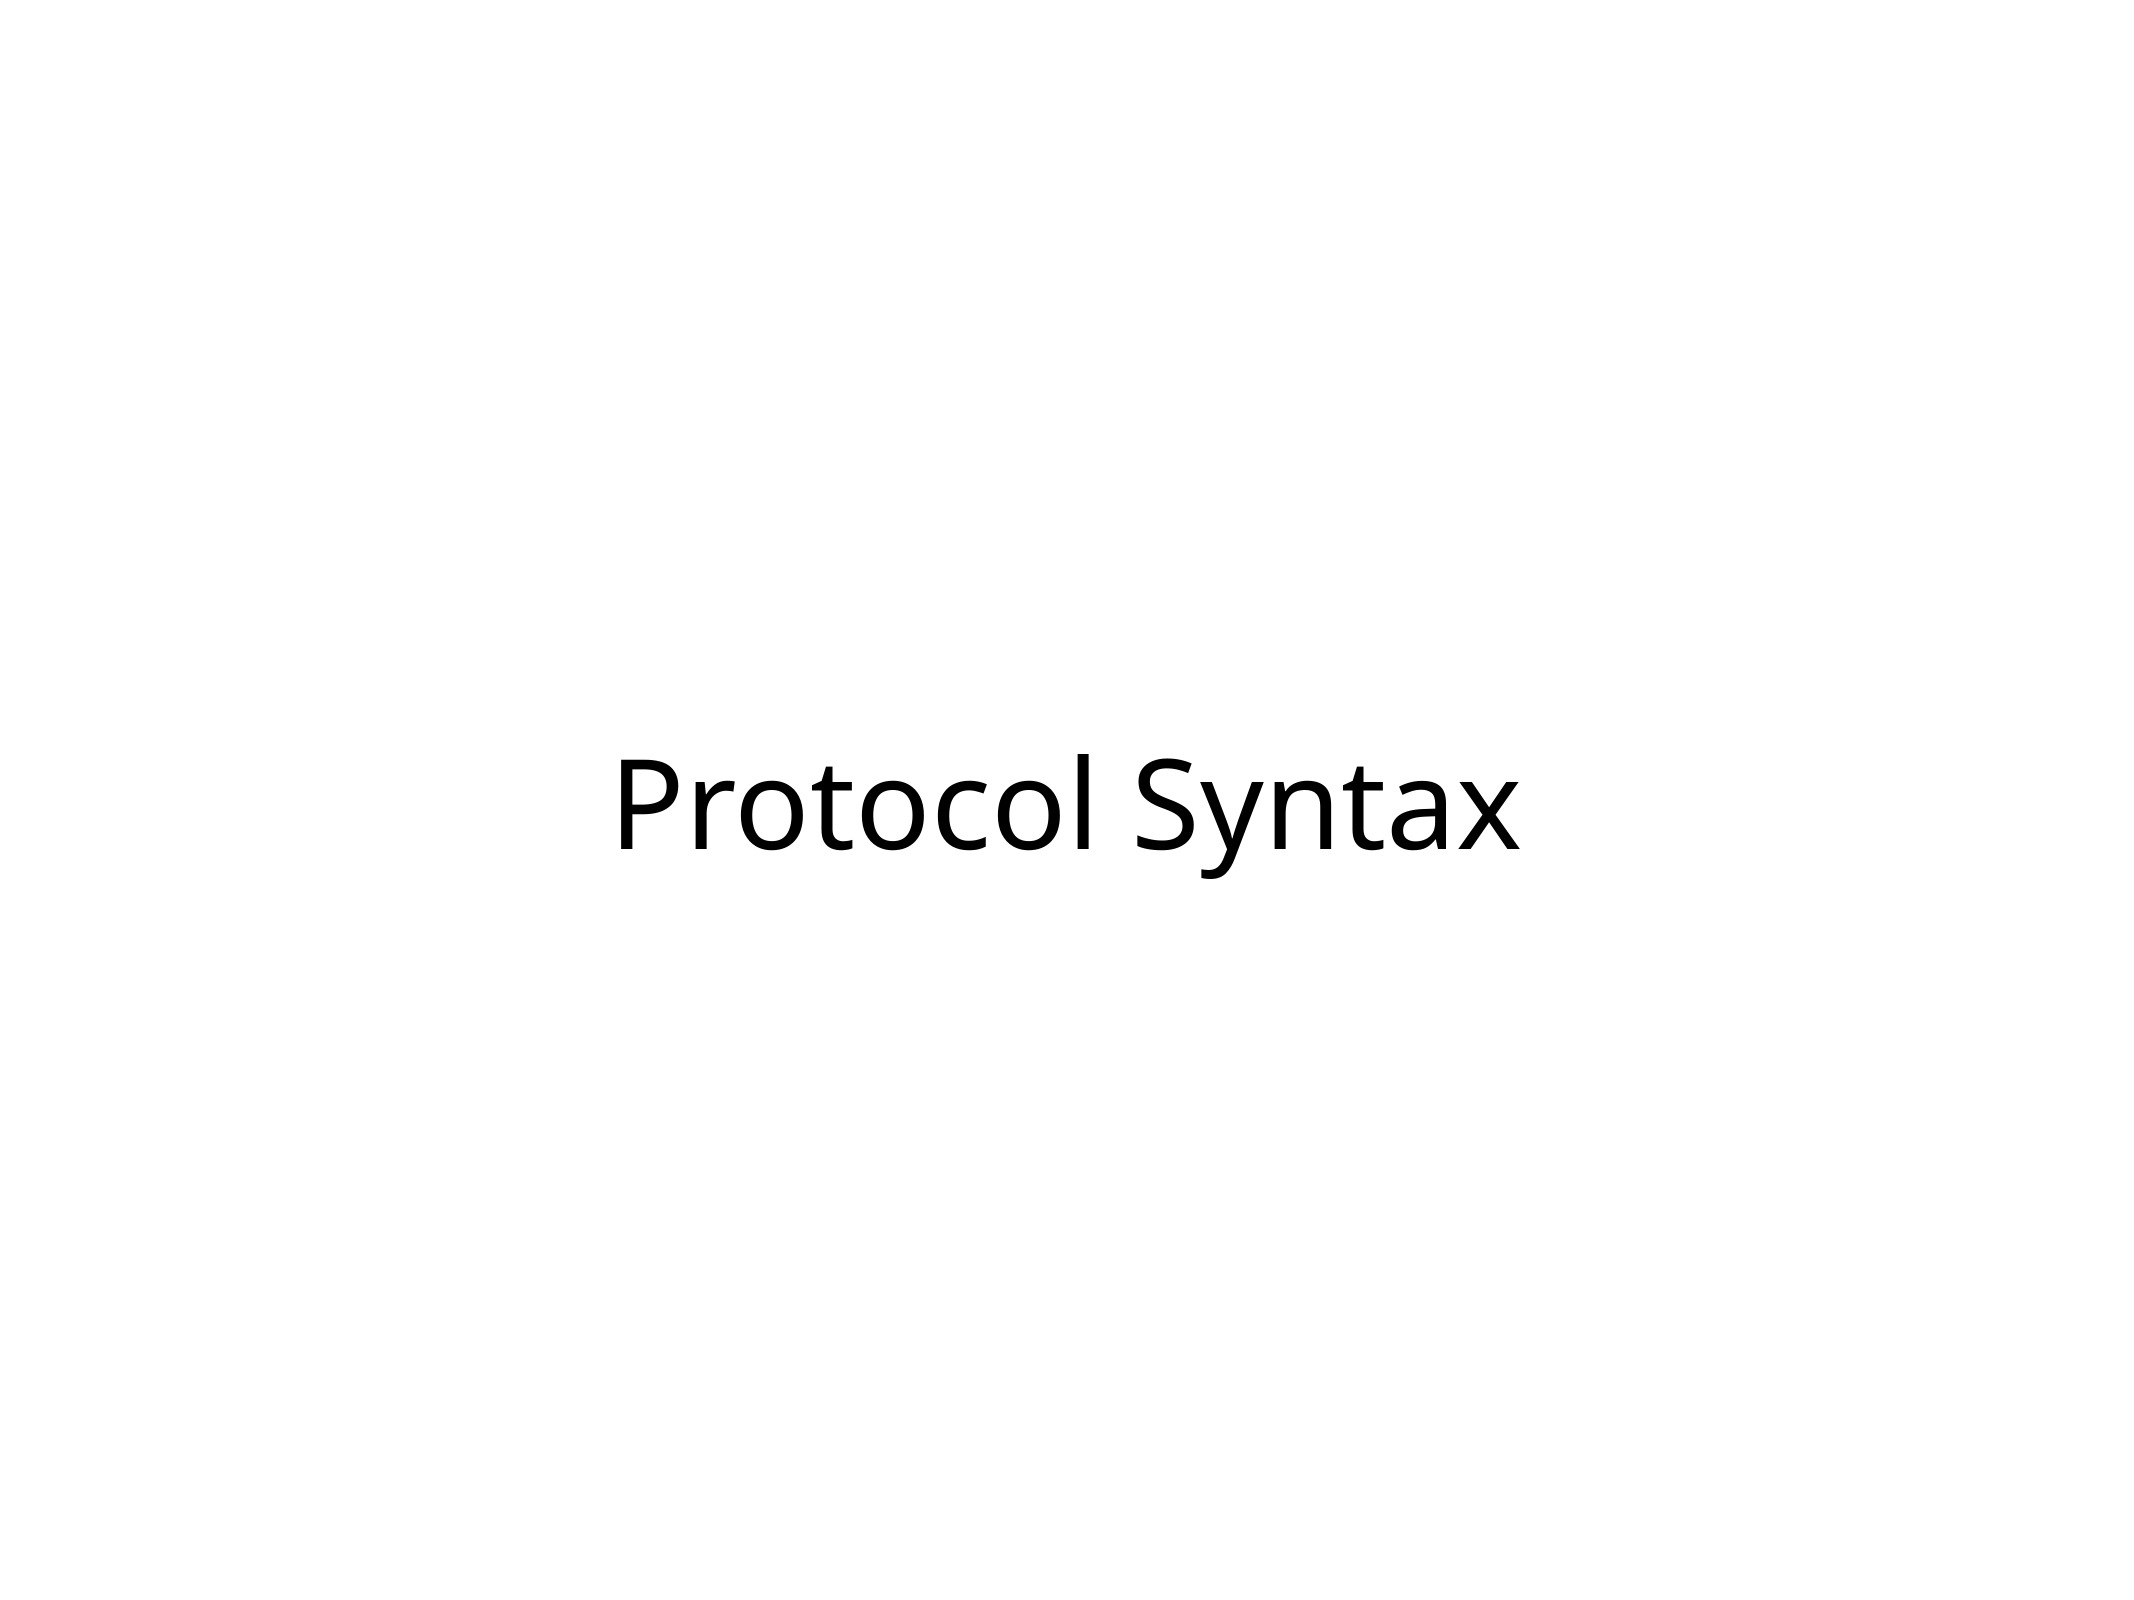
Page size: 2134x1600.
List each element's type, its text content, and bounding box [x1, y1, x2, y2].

title Protocol Syntax [93, 489, 2041, 1111]
